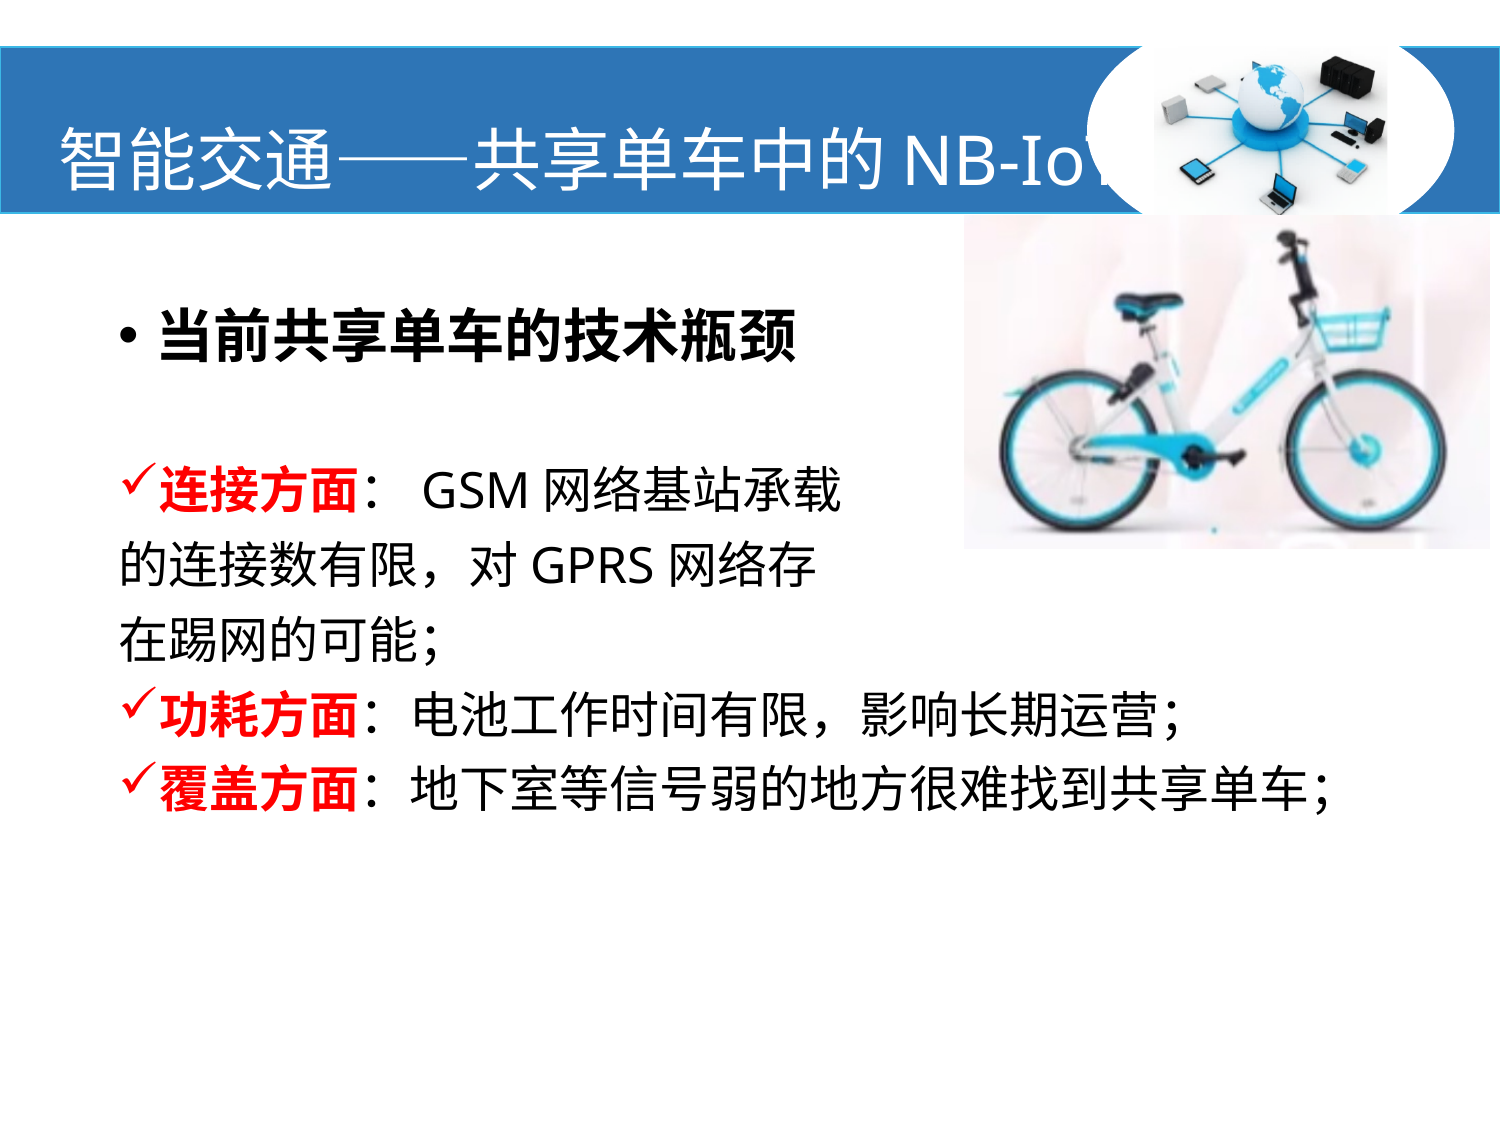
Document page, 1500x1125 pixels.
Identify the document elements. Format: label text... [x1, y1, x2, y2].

list 当前共享单车的技术瓶颈 连接方面：GSM网络基站承载 的连接数有限，对GPRS网络存 在踢网的可能； 功耗方面：电池工作时间有限，影响长期运营； 覆盖方面：地下室等信号弱的地方很难找到共享单车； [103, 299, 1397, 1014]
picture [964, 46, 1490, 549]
title 智能交通——共享单车中的NB-IoT [43, 81, 1144, 245]
